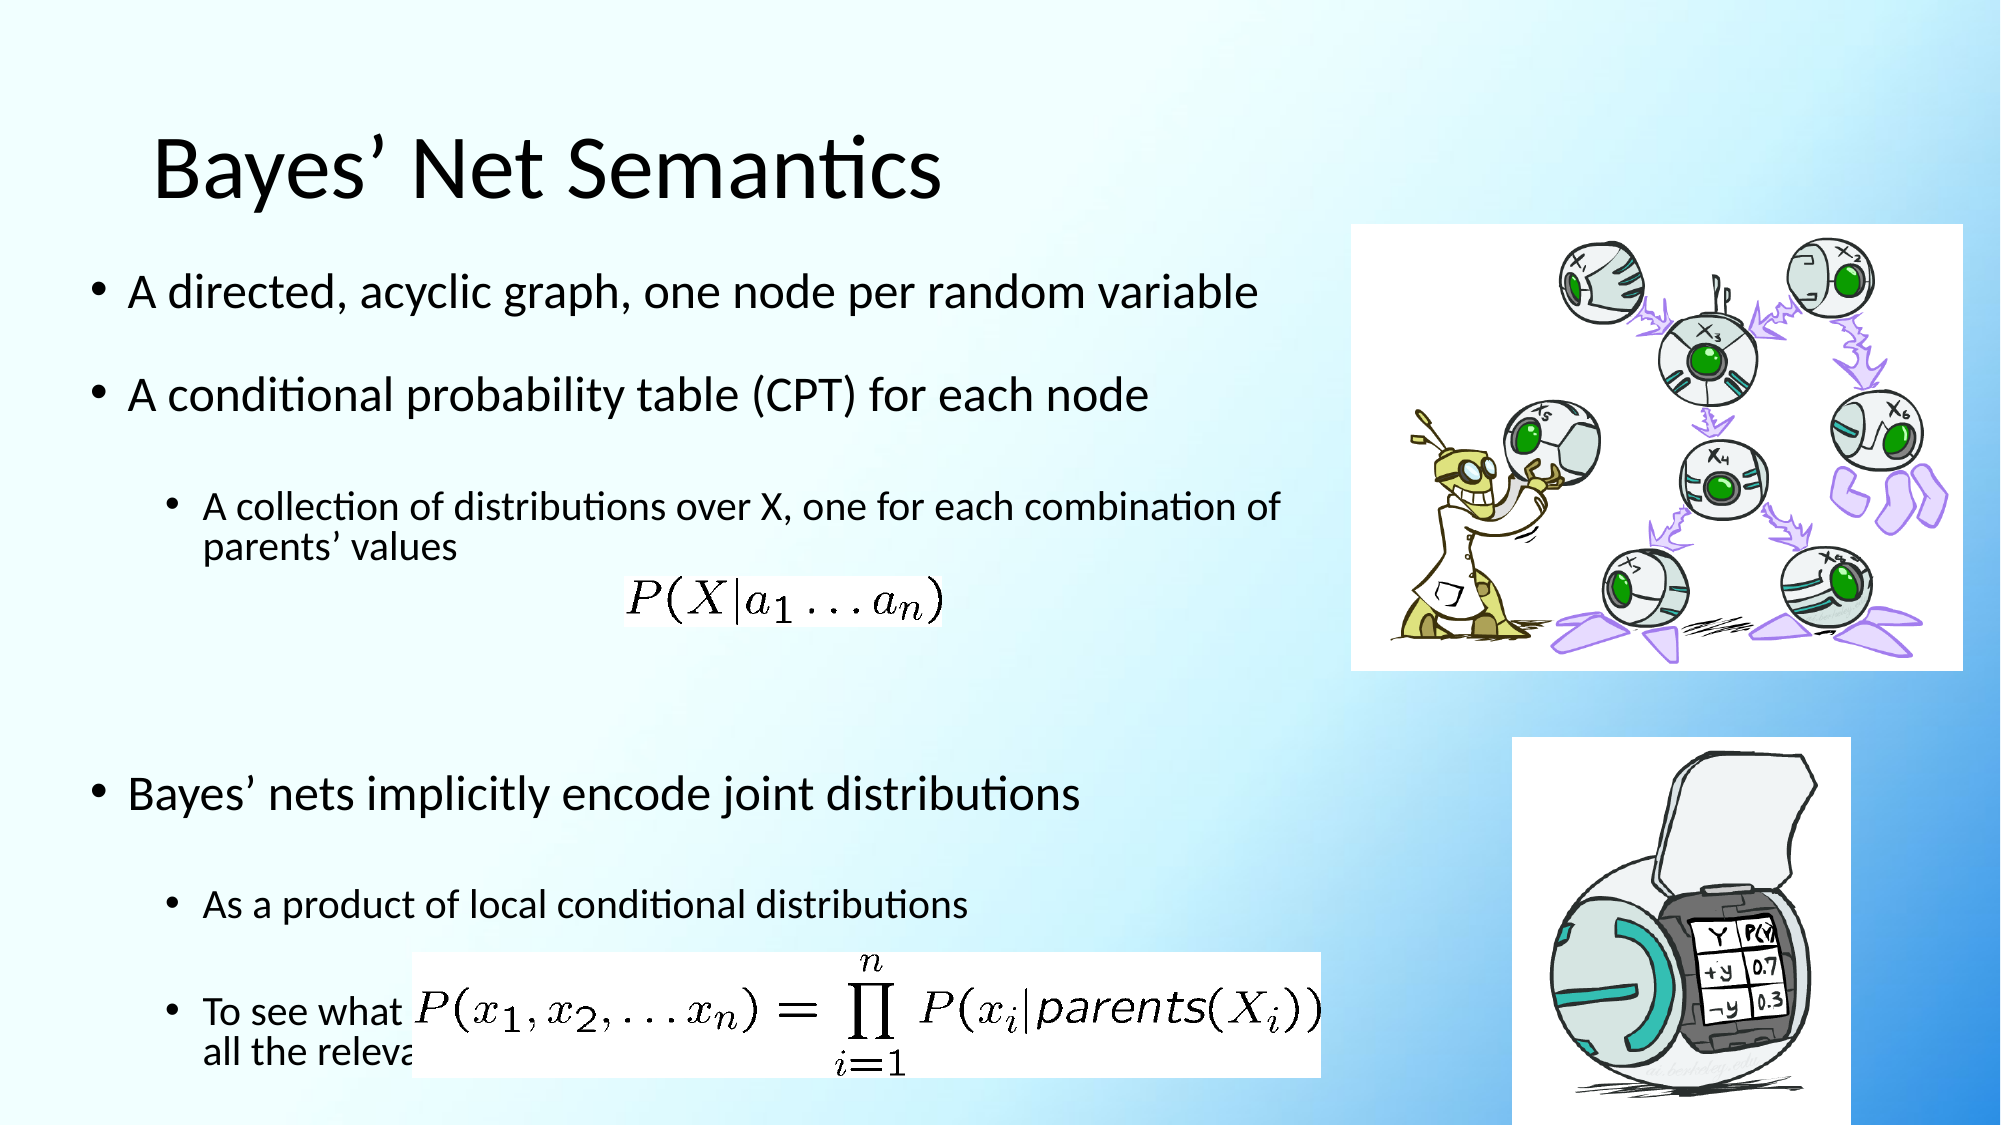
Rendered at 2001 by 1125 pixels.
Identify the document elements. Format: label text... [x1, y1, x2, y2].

title Bayes’ Net Semantics [137, 59, 1863, 278]
picture [0, 0, 2001, 1125]
list A directed, acyclic graph, one node per random variable A conditional probability table (CPT) for each node A collection of distributions over X, one for each combination of parents’ values Bayes’ nets implicitly encode joint distributions As a product of local conditional distributions To see what probability a BN gives to a full assignment, multiply all the relevant conditionals together: [75, 262, 1300, 1050]
